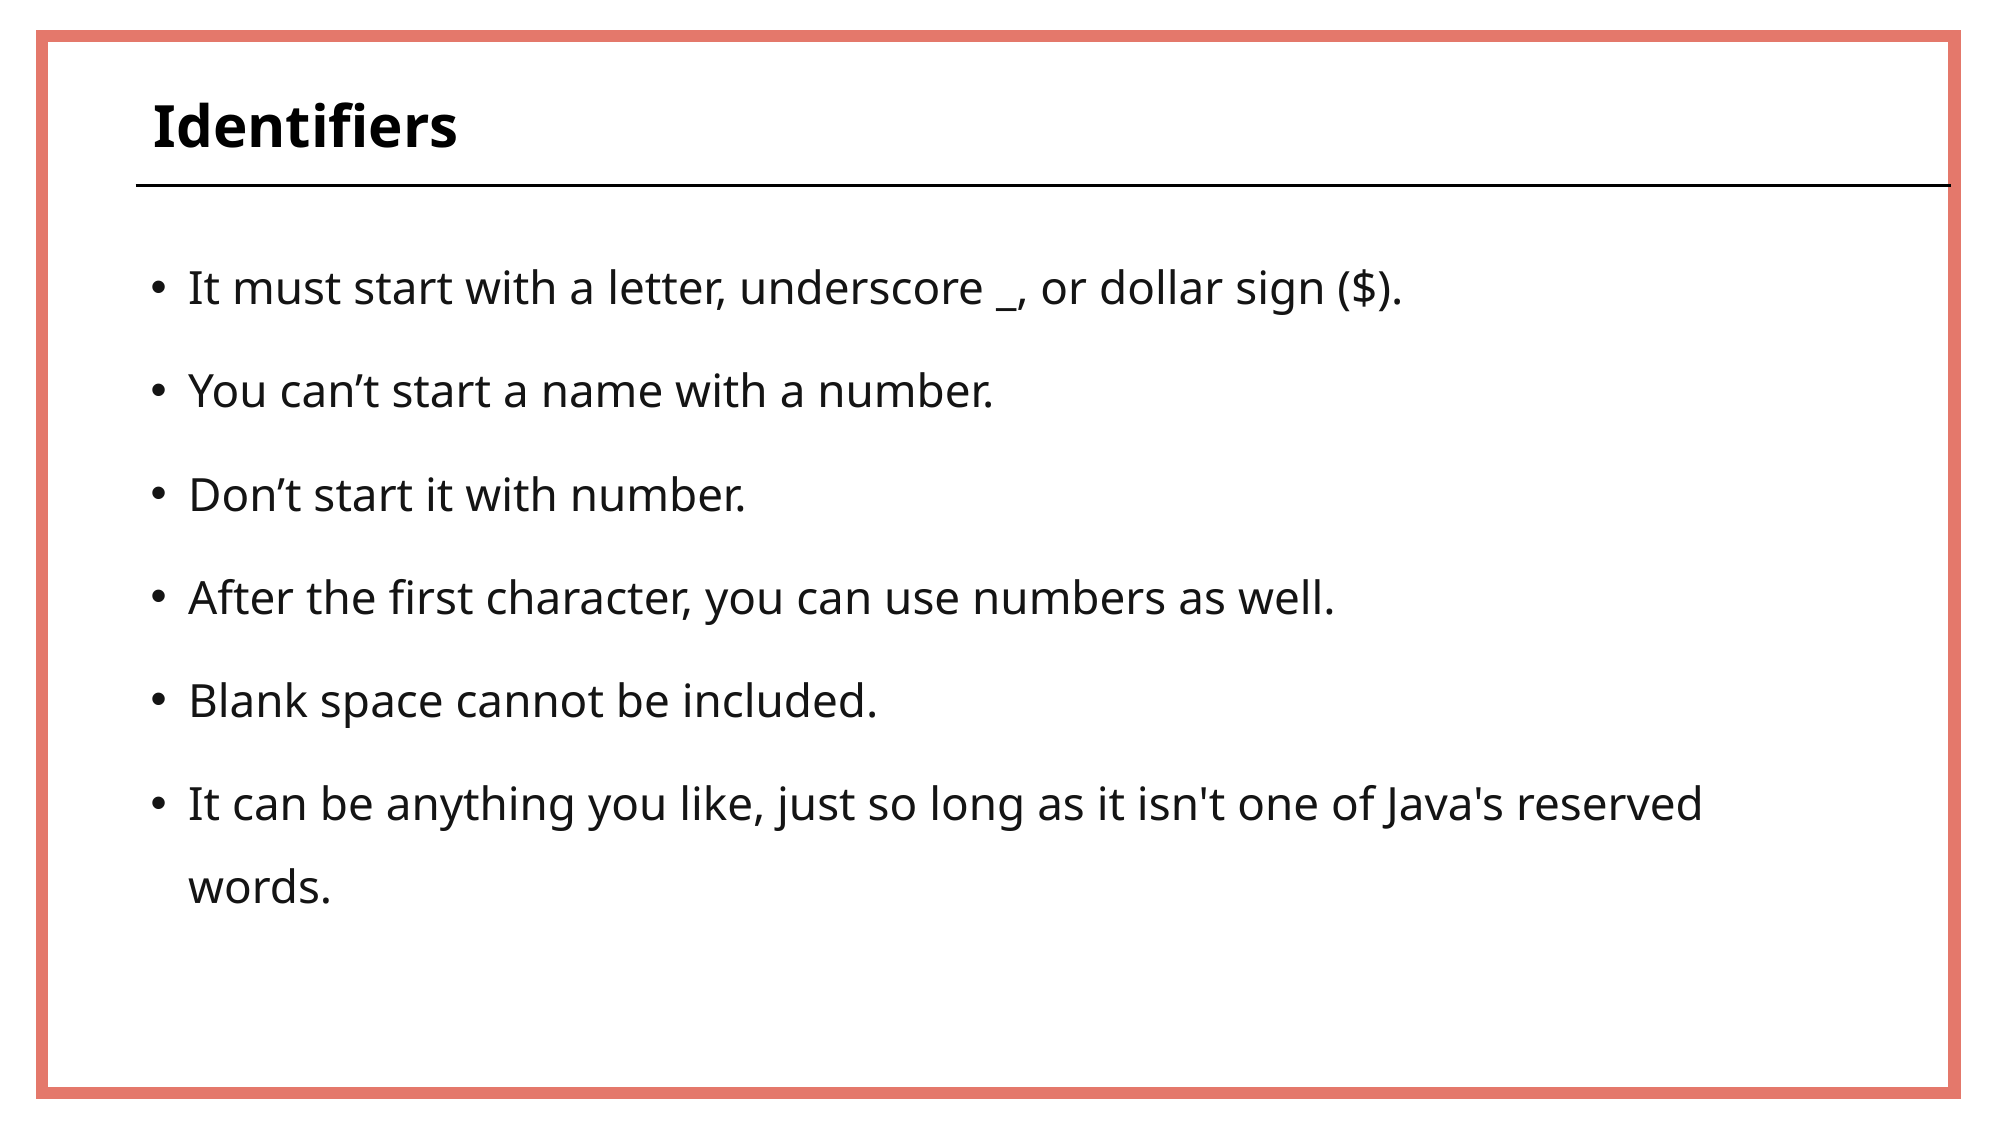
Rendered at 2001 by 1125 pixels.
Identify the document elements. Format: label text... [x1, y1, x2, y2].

slide_number 32 [1412, 1059, 1863, 1103]
list Identifiers [138, 76, 1373, 182]
list It must start with a letter, underscore _, or dollar sign ($). You can’t start a name with a number. Don’t start it with number. After the first character, you can use numbers as well. Blank space cannot be included. It can be anything you like, just so long as it isn't one of Java's reserved words. [135, 223, 1863, 1059]
